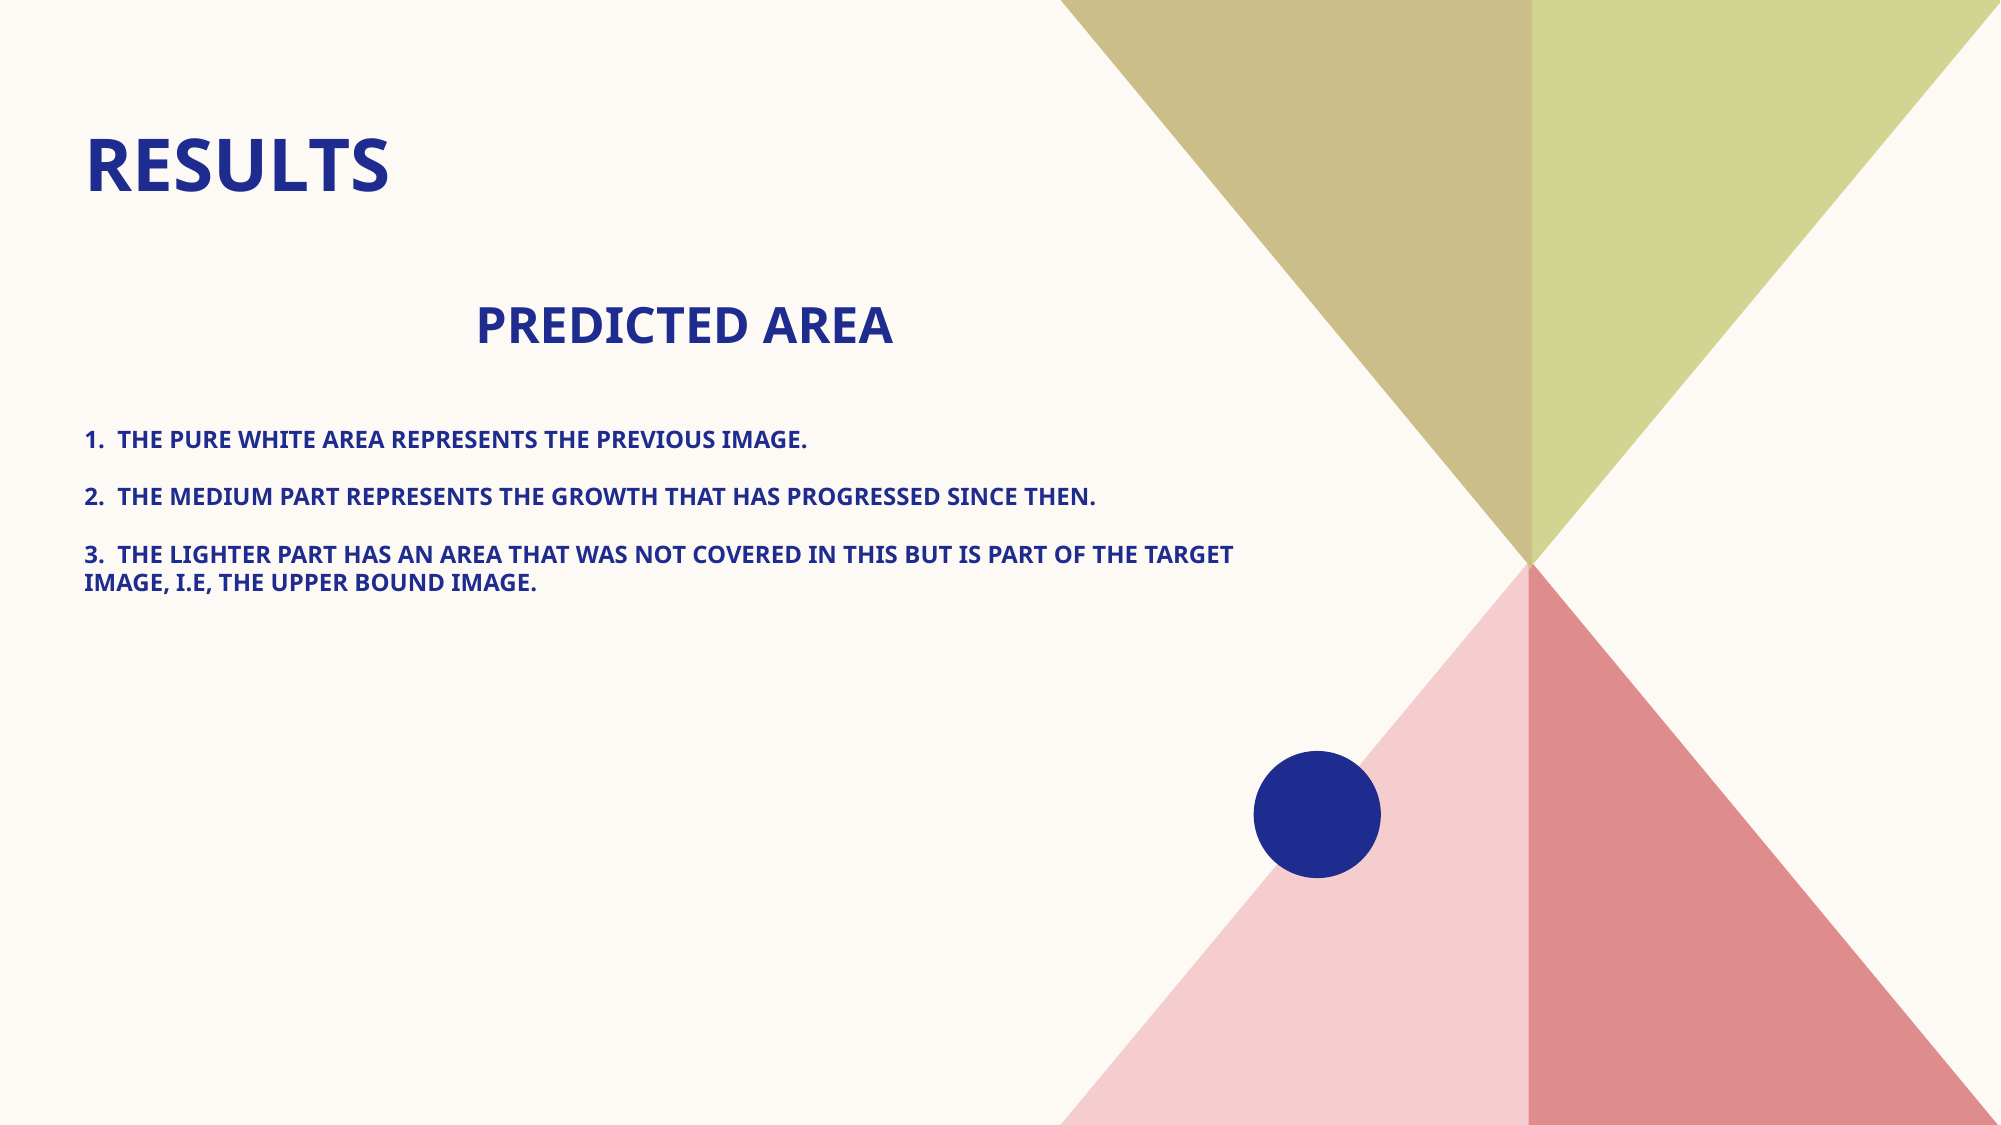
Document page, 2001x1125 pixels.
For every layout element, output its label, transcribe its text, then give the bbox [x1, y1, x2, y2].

title 1. The pure white area represents the previous image. 2. The medium part represents the growth that has progressed since then. 3. The lighter part has an area that was not covered in this but is part of the target image, i.e, the upper bound image. [69, 416, 1298, 587]
text_box Results Predicted Area [69, 111, 1205, 238]
